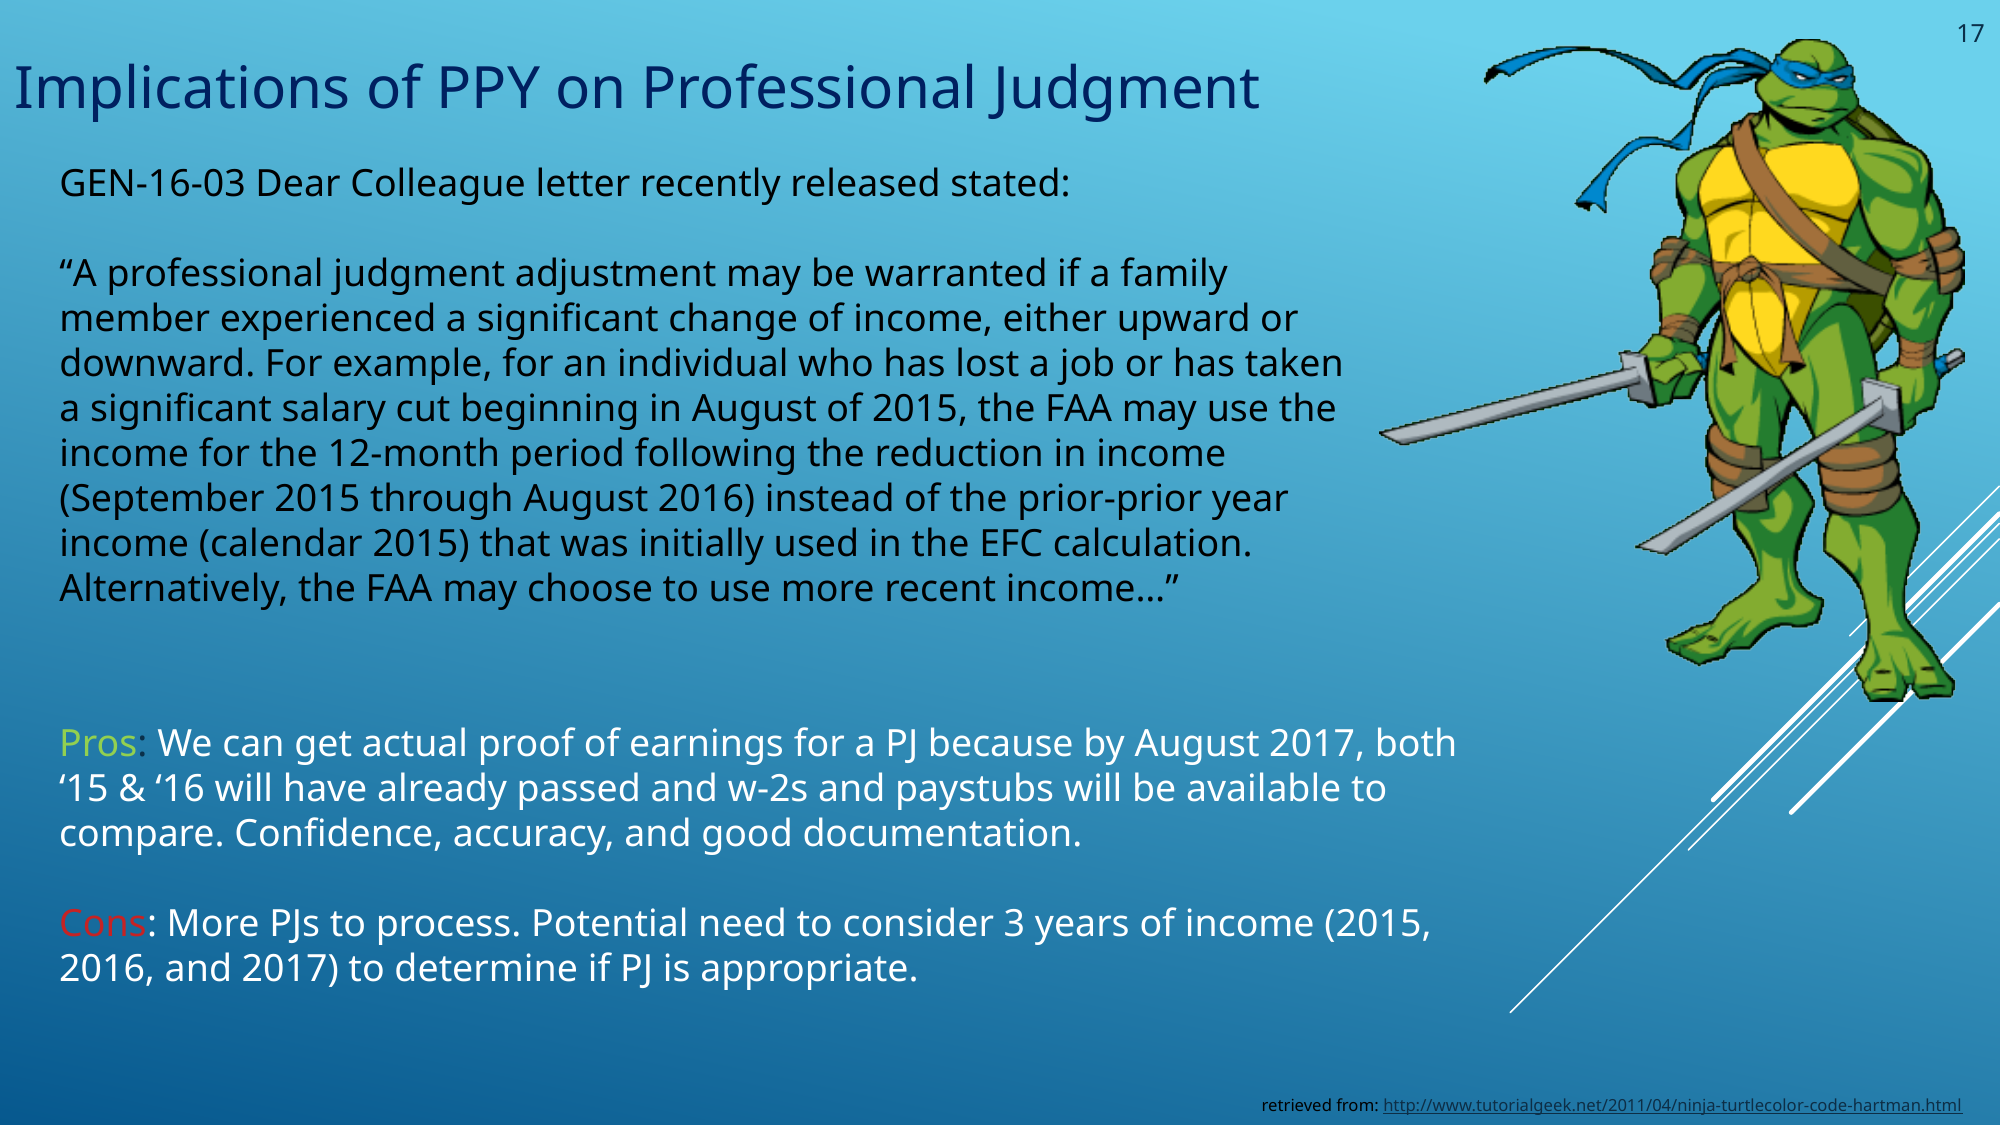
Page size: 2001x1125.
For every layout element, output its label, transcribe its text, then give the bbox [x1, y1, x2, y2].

text_box Implications of PPY on Professional Judgment [0, 42, 1379, 128]
text_box retrieved from: http://www.tutorialgeek.net/2011/04/ninja-turtlecolor-code-hartman.html [1246, 1087, 2000, 1125]
text_box GEN-16-03 Dear Colleague letter recently released stated: “A professional judgment adjustment may be warranted if a family member experienced a significant change of income, either upward or downward. For example, for an individual who has lost a job or has taken a significant salary cut beginning in August of 2015, the FAA may use the income for the 12-month period following the reduction in income (September 2015 through August 2016) instead of the prior-prior year income (calendar 2015) that was initially used in the EFC calculation. Alternatively, the FAA may choose to use more recent income…” [44, 151, 1379, 661]
text_box Pros: We can get actual proof of earnings for a PJ because by August 2017, both ‘15 & ‘16 will have already passed and w-2s and paystubs will be available to compare. Confidence, accuracy, and good documentation. Cons: More PJs to process. Potential need to consider 3 years of income (2015, 2016, and 2017) to determine if PJ is appropriate. [44, 711, 1520, 997]
slide_number 17 [1812, 0, 2000, 59]
picture [1379, 38, 1965, 702]
